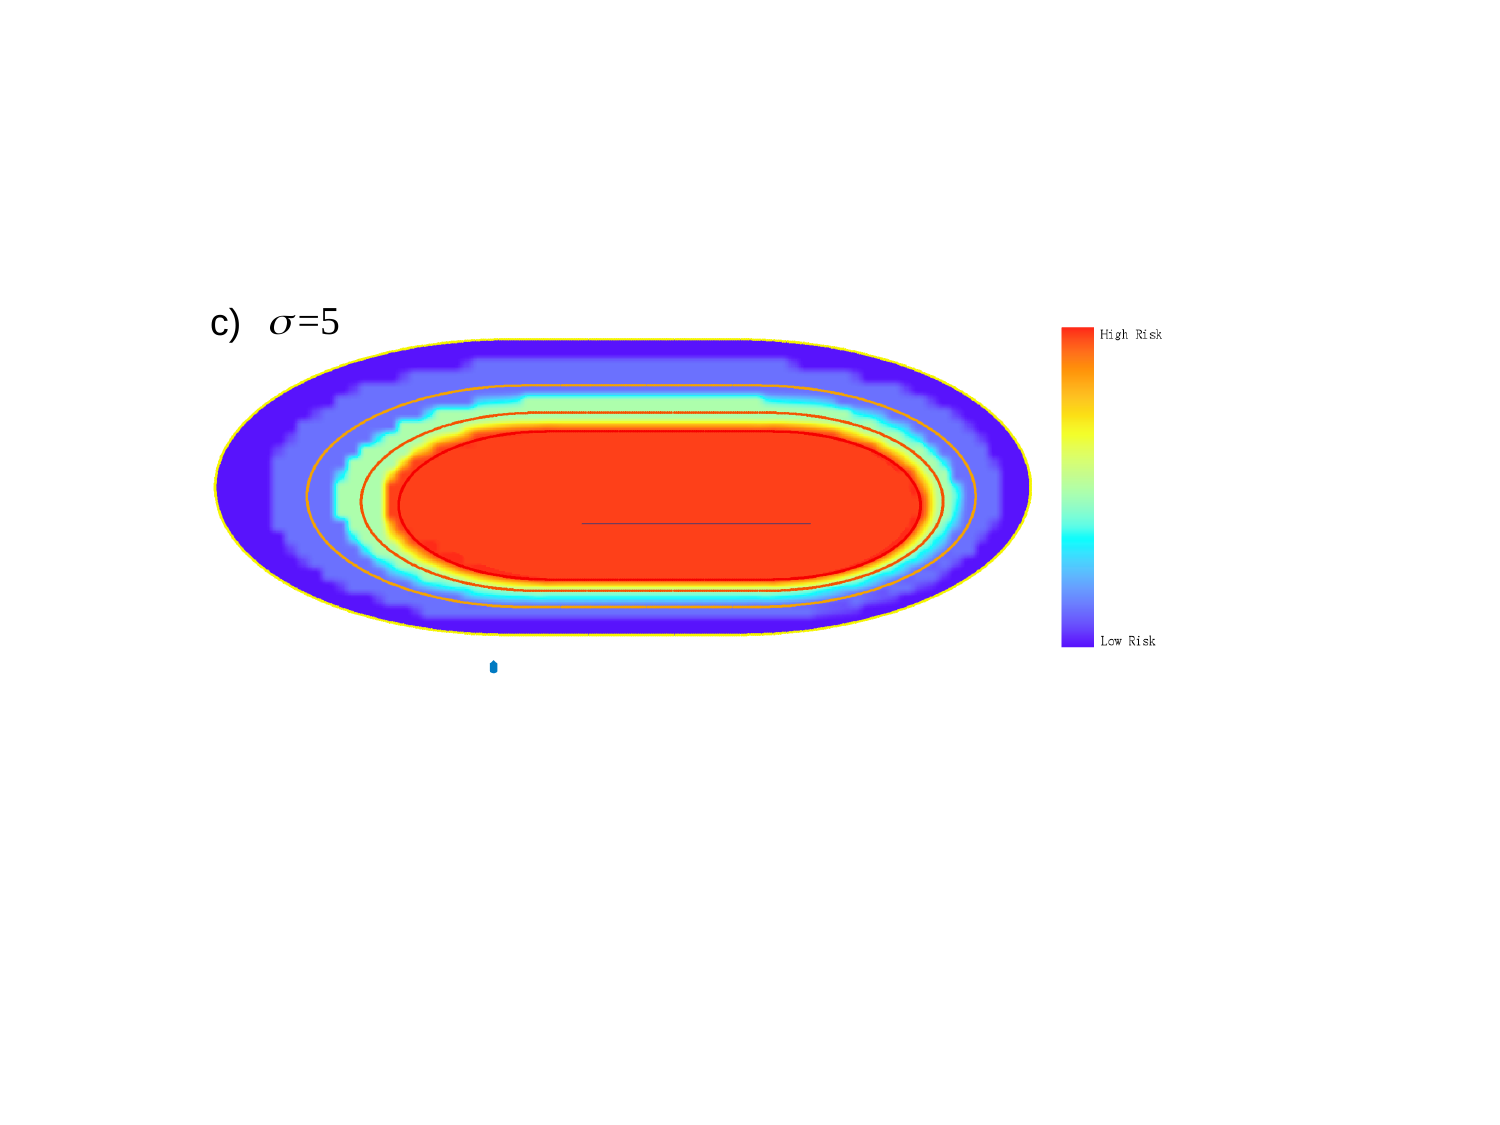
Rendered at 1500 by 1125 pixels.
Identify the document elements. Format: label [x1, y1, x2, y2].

picture [191, 262, 1199, 715]
text_box [263, 297, 347, 345]
